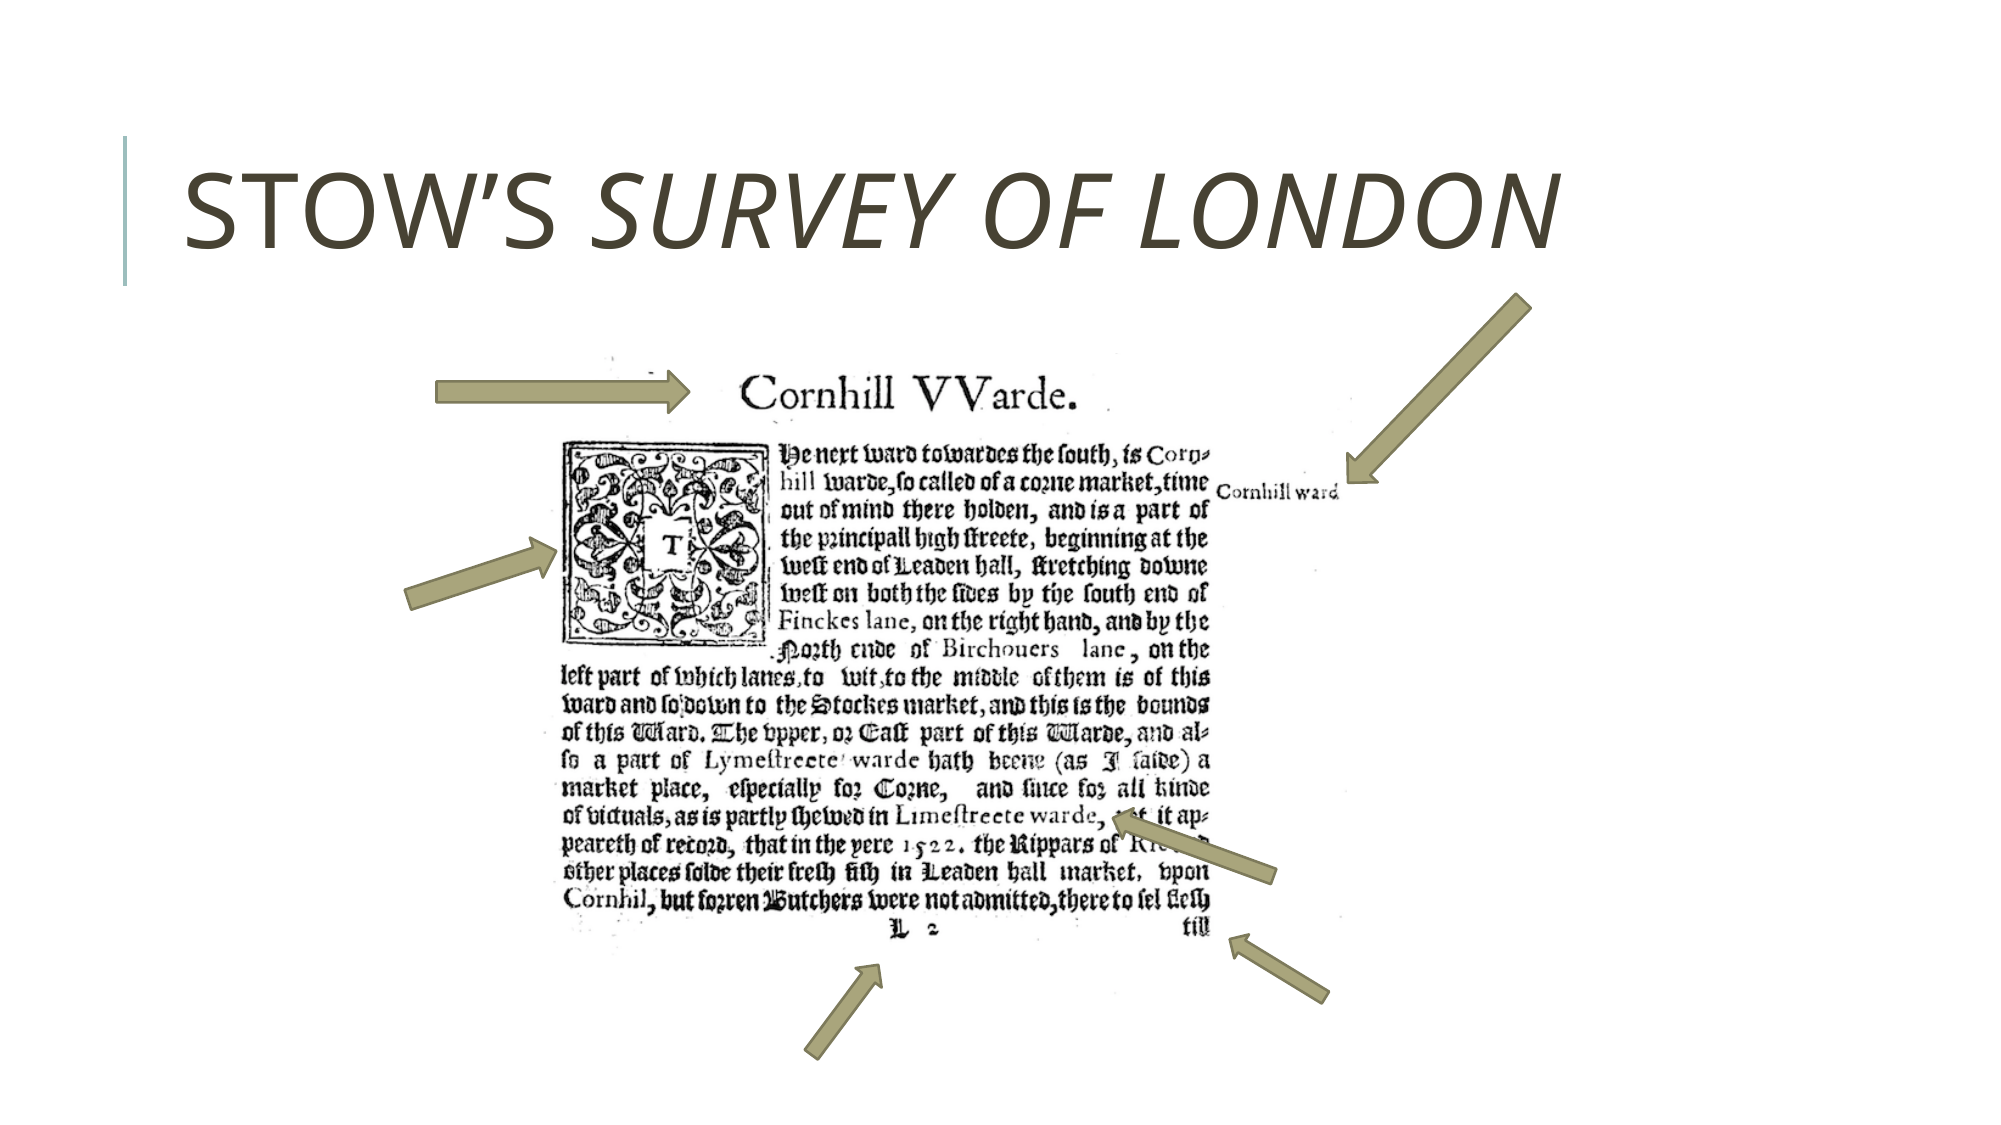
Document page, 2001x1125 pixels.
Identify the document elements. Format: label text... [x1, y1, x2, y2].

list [540, 353, 1352, 999]
text_box [1358, 292, 1532, 484]
title Stow’s Survey of London [168, 96, 1763, 342]
text_box [435, 380, 533, 404]
text_box [803, 1006, 860, 1061]
text_box [403, 536, 533, 611]
